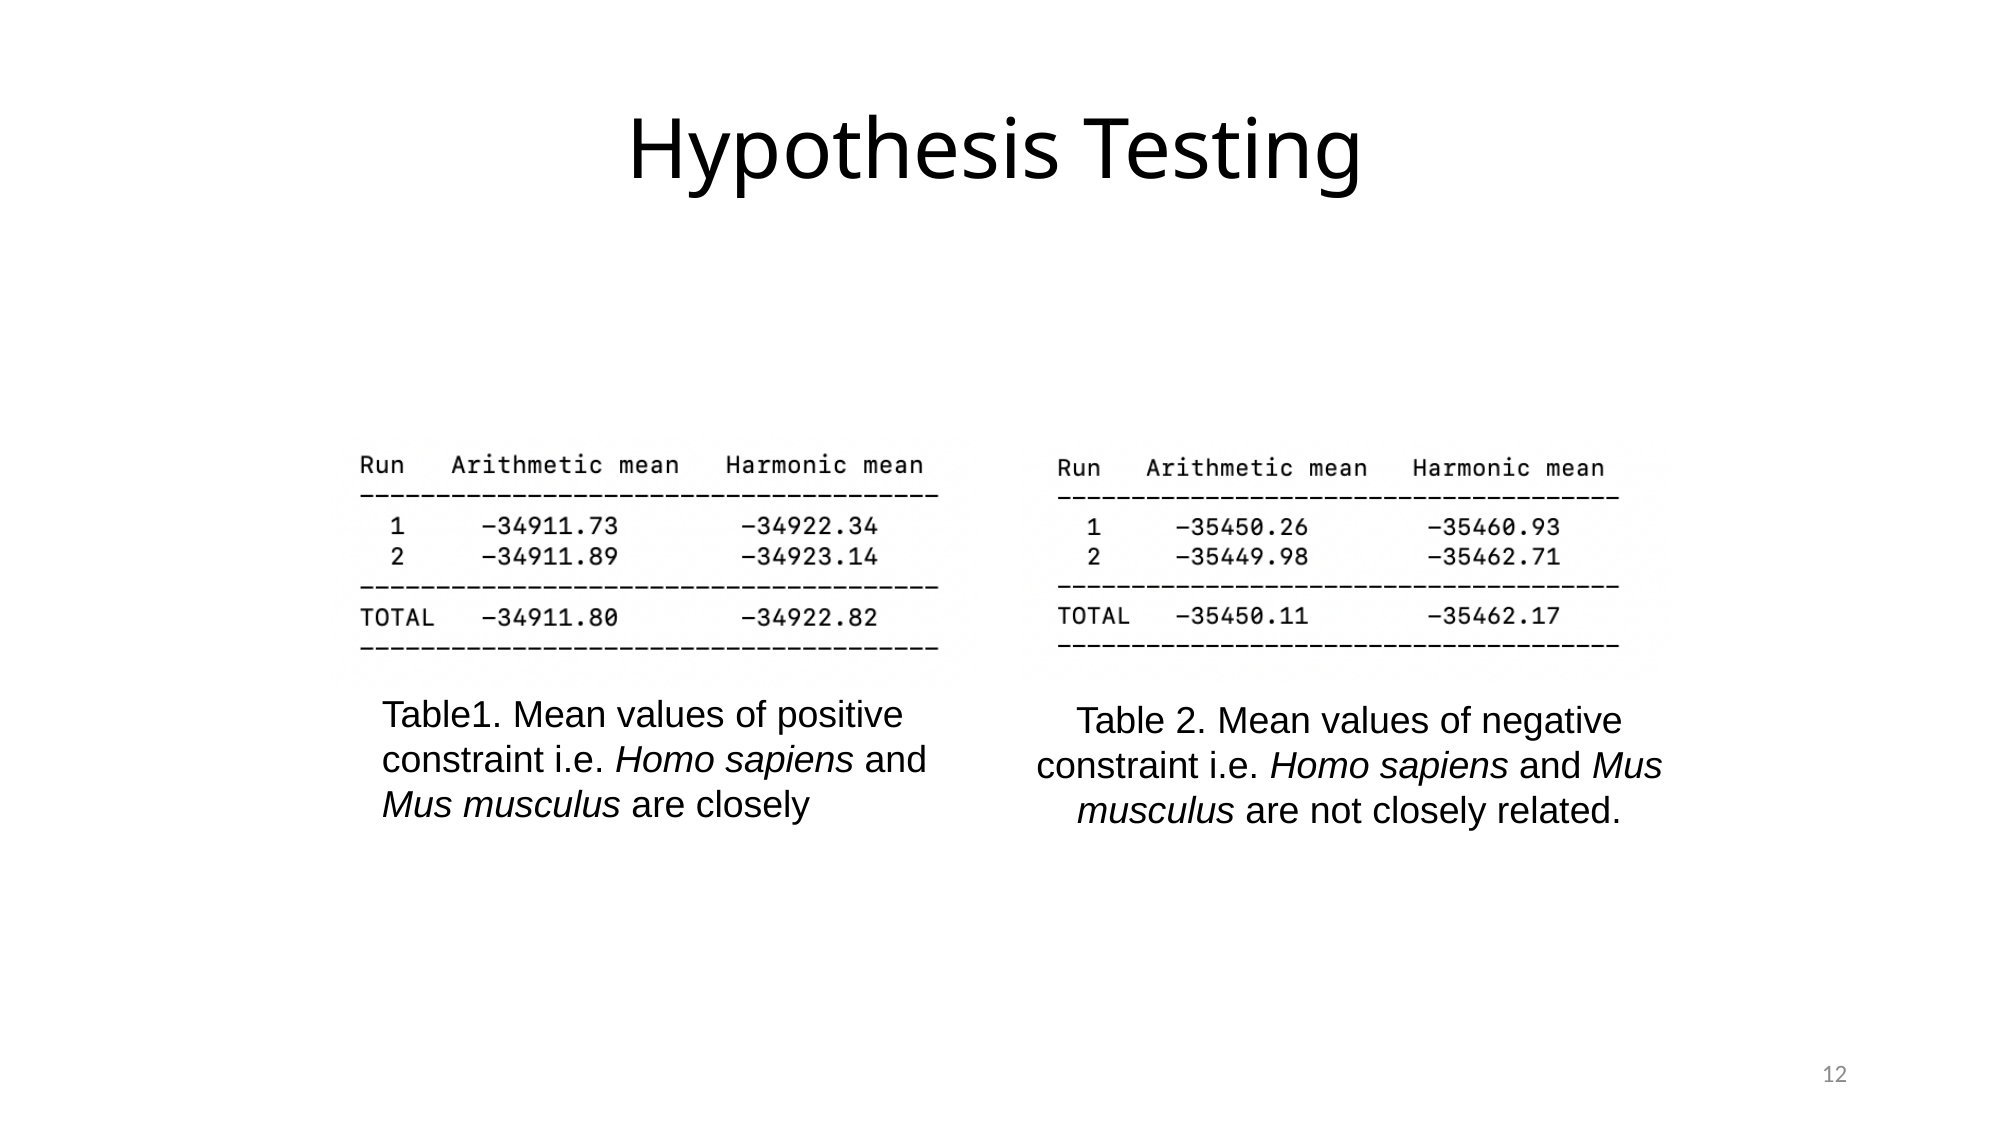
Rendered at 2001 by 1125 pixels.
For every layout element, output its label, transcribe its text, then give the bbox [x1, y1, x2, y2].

picture [329, 436, 981, 689]
picture [1019, 442, 1671, 683]
text_box Hypothesis Testing [611, 87, 1381, 203]
slide_number 12 [1412, 1042, 1863, 1103]
text_box Table 2. Mean values of negative constraint i.e. Homo sapiens and Mus musculus are not closely related. [995, 688, 1704, 839]
text_box Table1. Mean values of positive constraint i.e. Homo sapiens and Mus musculus are closely [367, 689, 943, 833]
